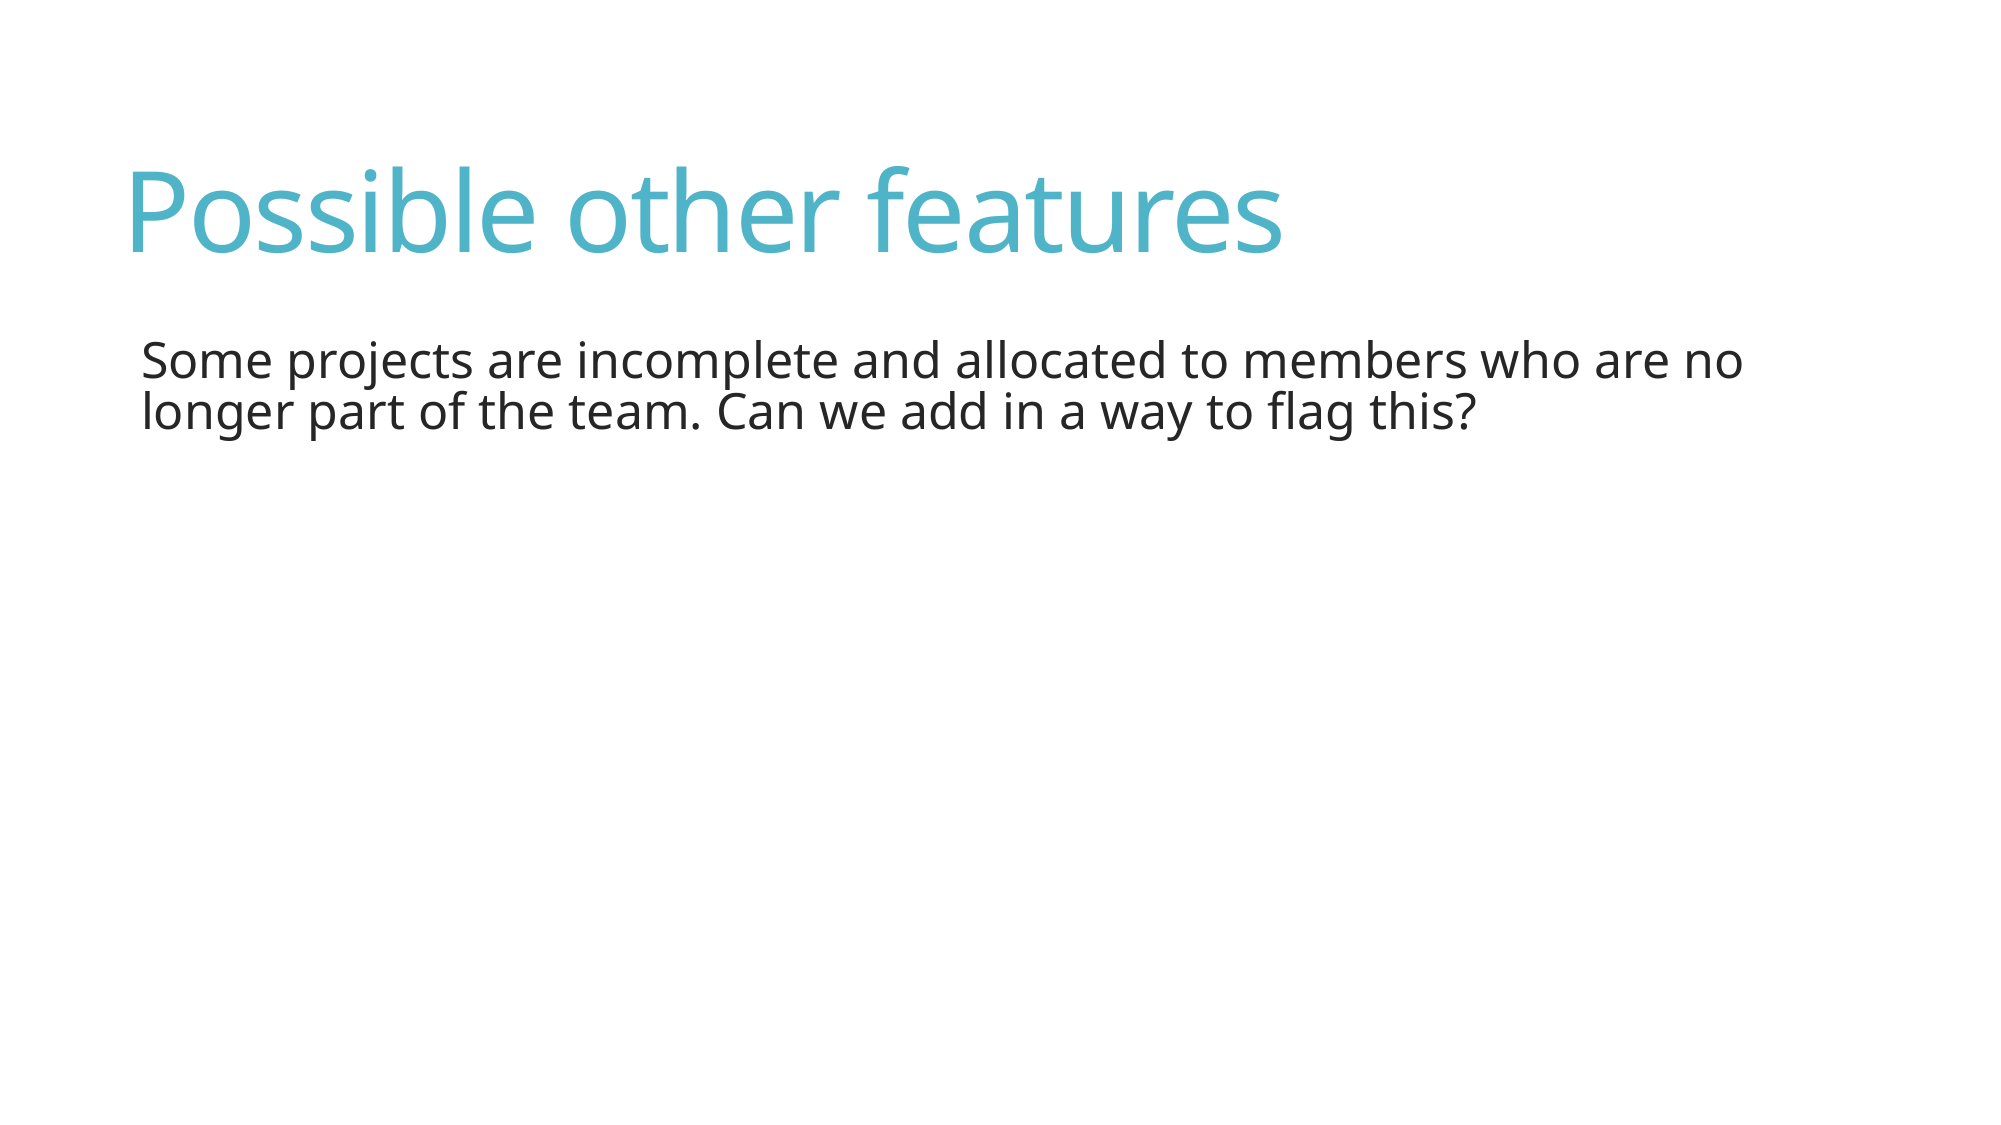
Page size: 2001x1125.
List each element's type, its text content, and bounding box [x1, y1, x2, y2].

list Some projects are incomplete and allocated to members who are no longer part of the team. Can we add in a way to flag this? [111, 329, 1876, 948]
title Possible other features [107, 81, 1875, 354]
